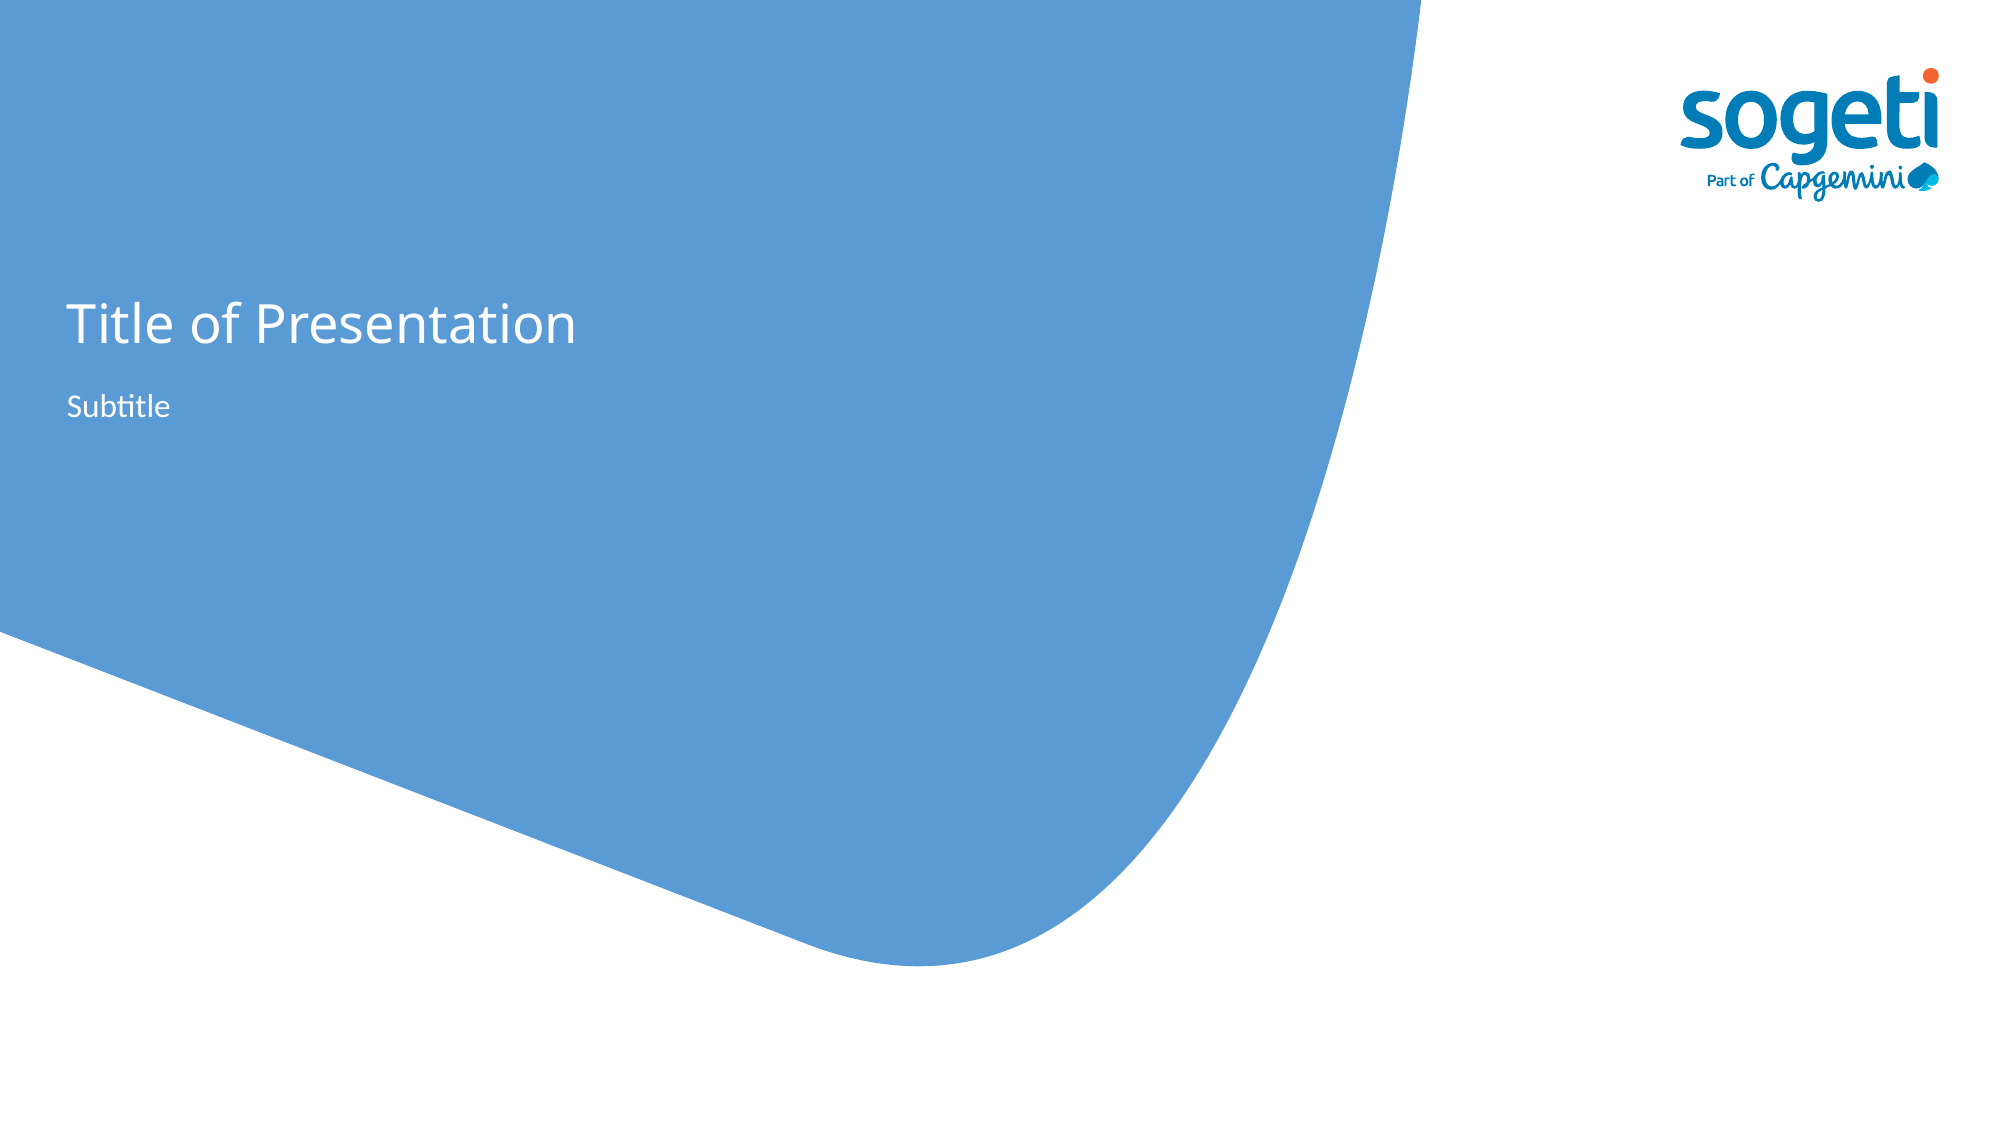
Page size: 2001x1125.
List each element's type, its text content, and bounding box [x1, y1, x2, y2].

title Title of Presentation [66, 236, 882, 355]
subtitle Subtitle [66, 386, 882, 588]
